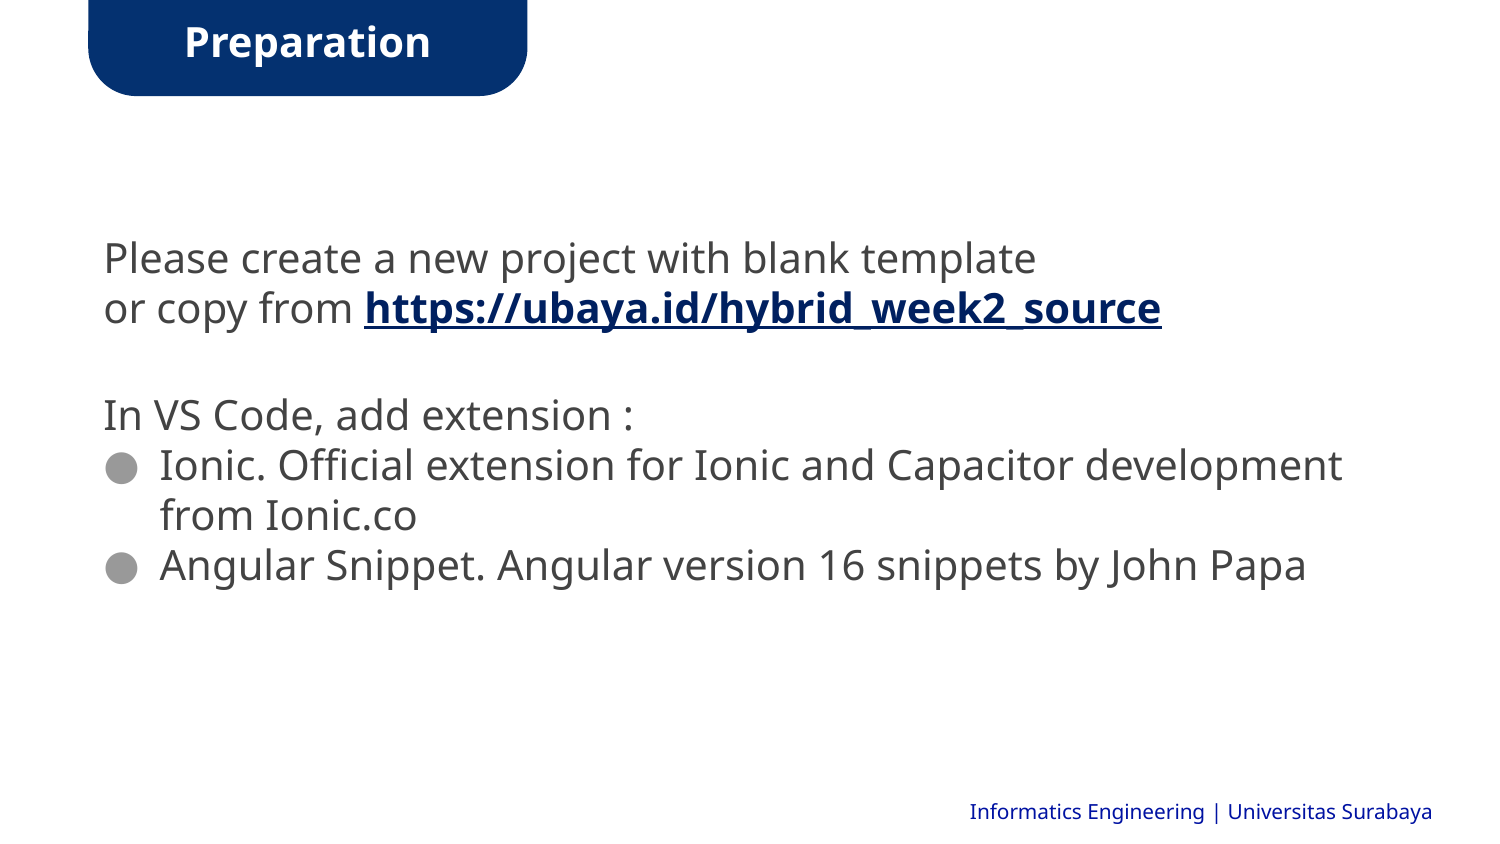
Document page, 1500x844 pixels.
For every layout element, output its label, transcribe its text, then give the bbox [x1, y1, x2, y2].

list Please create a new project with blank template or copy from https://ubaya.id/hybrid_week2_source In VS Code, add extension : Ionic. Official extension for Ionic and Capacitor development from Ionic.co Angular Snippet. Angular version 16 snippets by John Papa [88, 216, 1402, 748]
text_box Informatics Engineering | Universitas Surabaya [953, 791, 1448, 828]
text_box Preparation [88, 0, 528, 97]
